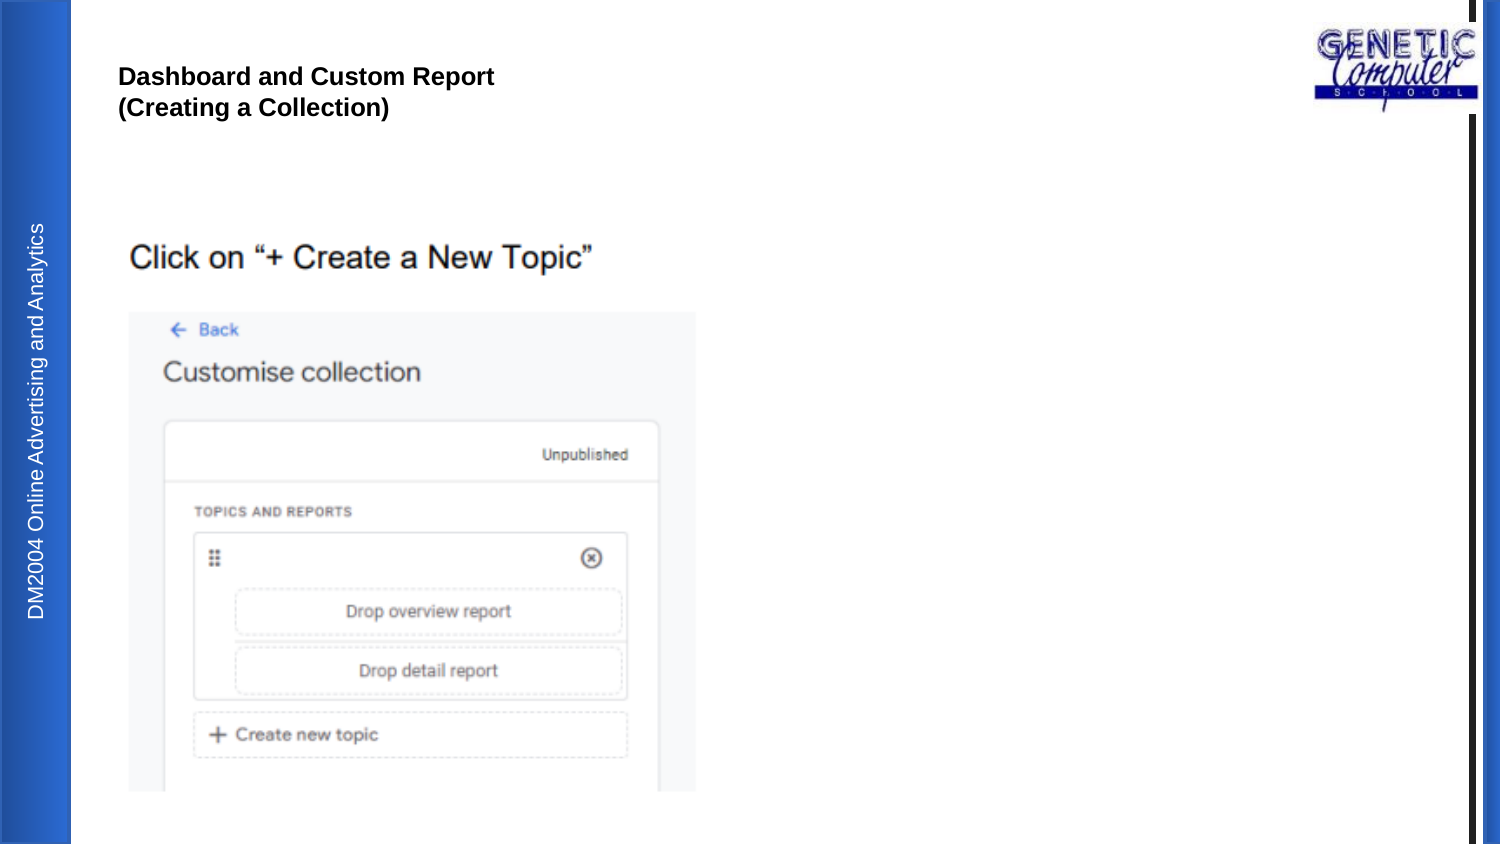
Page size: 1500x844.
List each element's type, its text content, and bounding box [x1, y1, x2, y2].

picture [102, 220, 751, 818]
picture [1313, 22, 1482, 114]
title Dashboard and Custom Report (Creating a Collection) [103, 44, 1397, 137]
